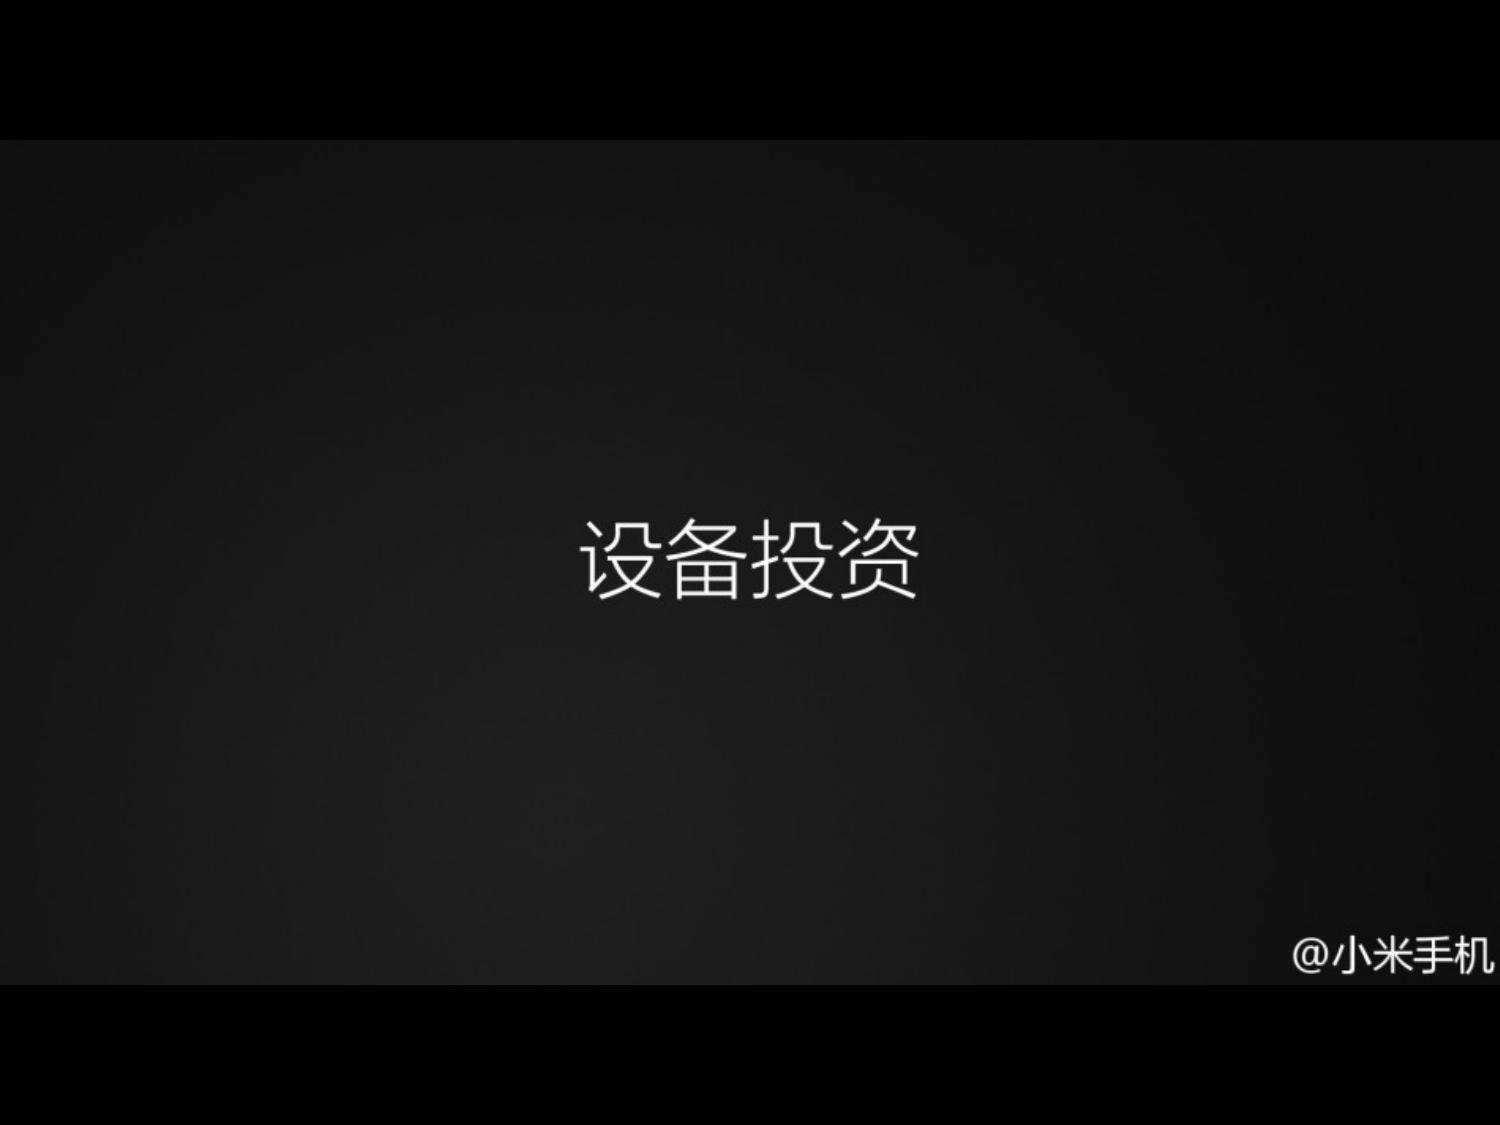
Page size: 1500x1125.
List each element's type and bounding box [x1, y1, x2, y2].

picture [0, 140, 1500, 985]
